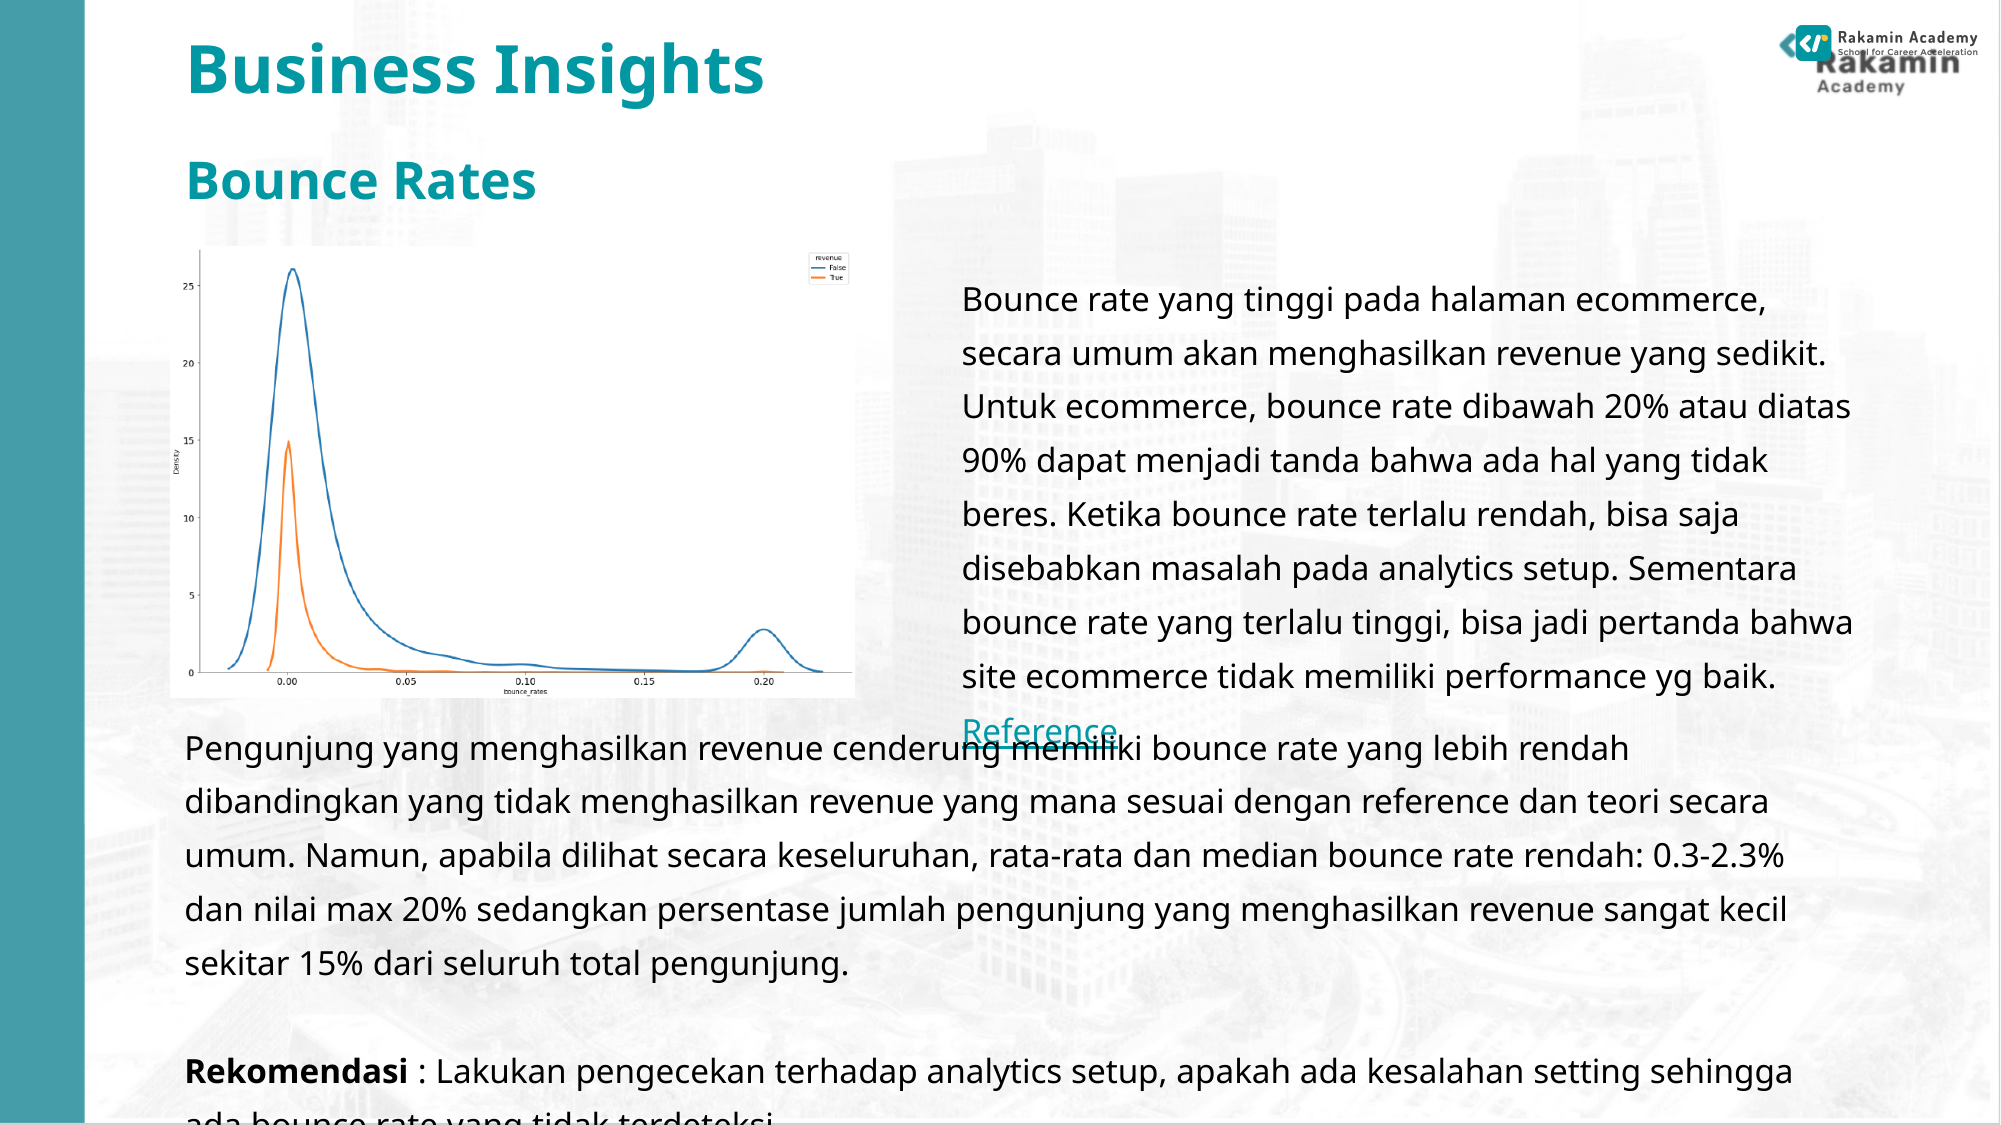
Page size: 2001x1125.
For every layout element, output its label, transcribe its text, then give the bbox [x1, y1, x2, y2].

text_box Pengunjung yang menghasilkan revenue cenderung memiliki bounce rate yang lebih rendah dibandingkan yang tidak menghasilkan revenue yang mana sesuai dengan reference dan teori secara umum. Namun, apabila dilihat secara keseluruhan, rata-rata dan median bounce rate rendah: 0.3-2.3% dan nilai max 20% sedangkan persentase jumlah pengunjung yang menghasilkan revenue sangat kecil sekitar 15% dari seluruh total pengunjung. Rekomendasi : Lakukan pengecekan terhadap analytics setup, apakah ada kesalahan setting sehingga ada bounce rate yang tidak terdeteksi. [169, 697, 1856, 1125]
picture [0, 0, 2001, 1125]
text_box Bounce Rates [170, 137, 1377, 217]
text_box Business Insights [170, 16, 1377, 114]
text_box Bounce rate yang tinggi pada halaman ecommerce, secara umum akan menghasilkan revenue yang sedikit. Untuk ecommerce, bounce rate dibawah 20% atau diatas 90% dapat menjadi tanda bahwa ada hal yang tidak beres. Ketika bounce rate terlalu rendah, bisa saja disebabkan masalah pada analytics setup. Sementara bounce rate yang terlalu tinggi, bisa jadi pertanda bahwa site ecommerce tidak memiliki performance yg baik. Reference [946, 248, 1873, 771]
